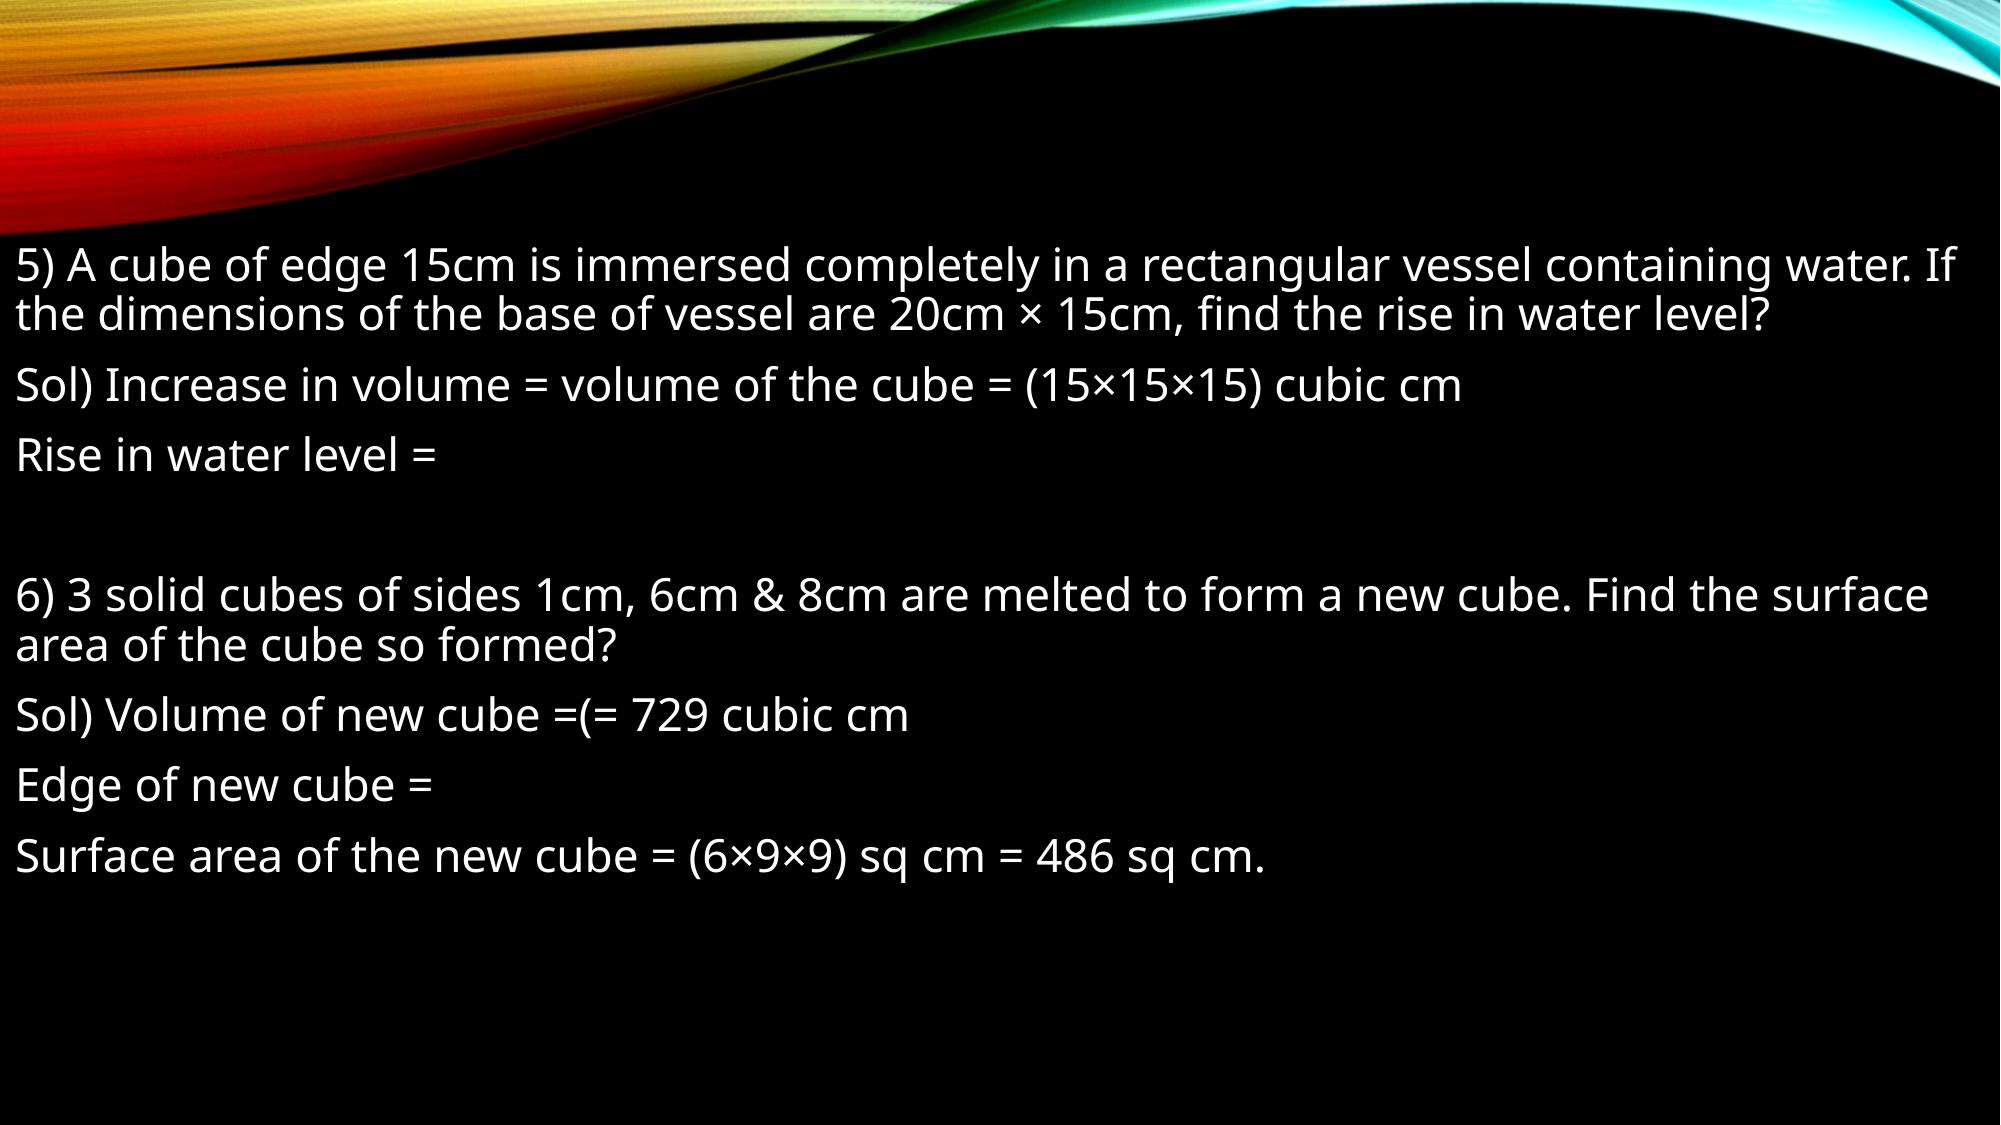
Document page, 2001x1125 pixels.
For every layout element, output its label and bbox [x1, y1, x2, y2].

picture [0, 0, 2000, 237]
